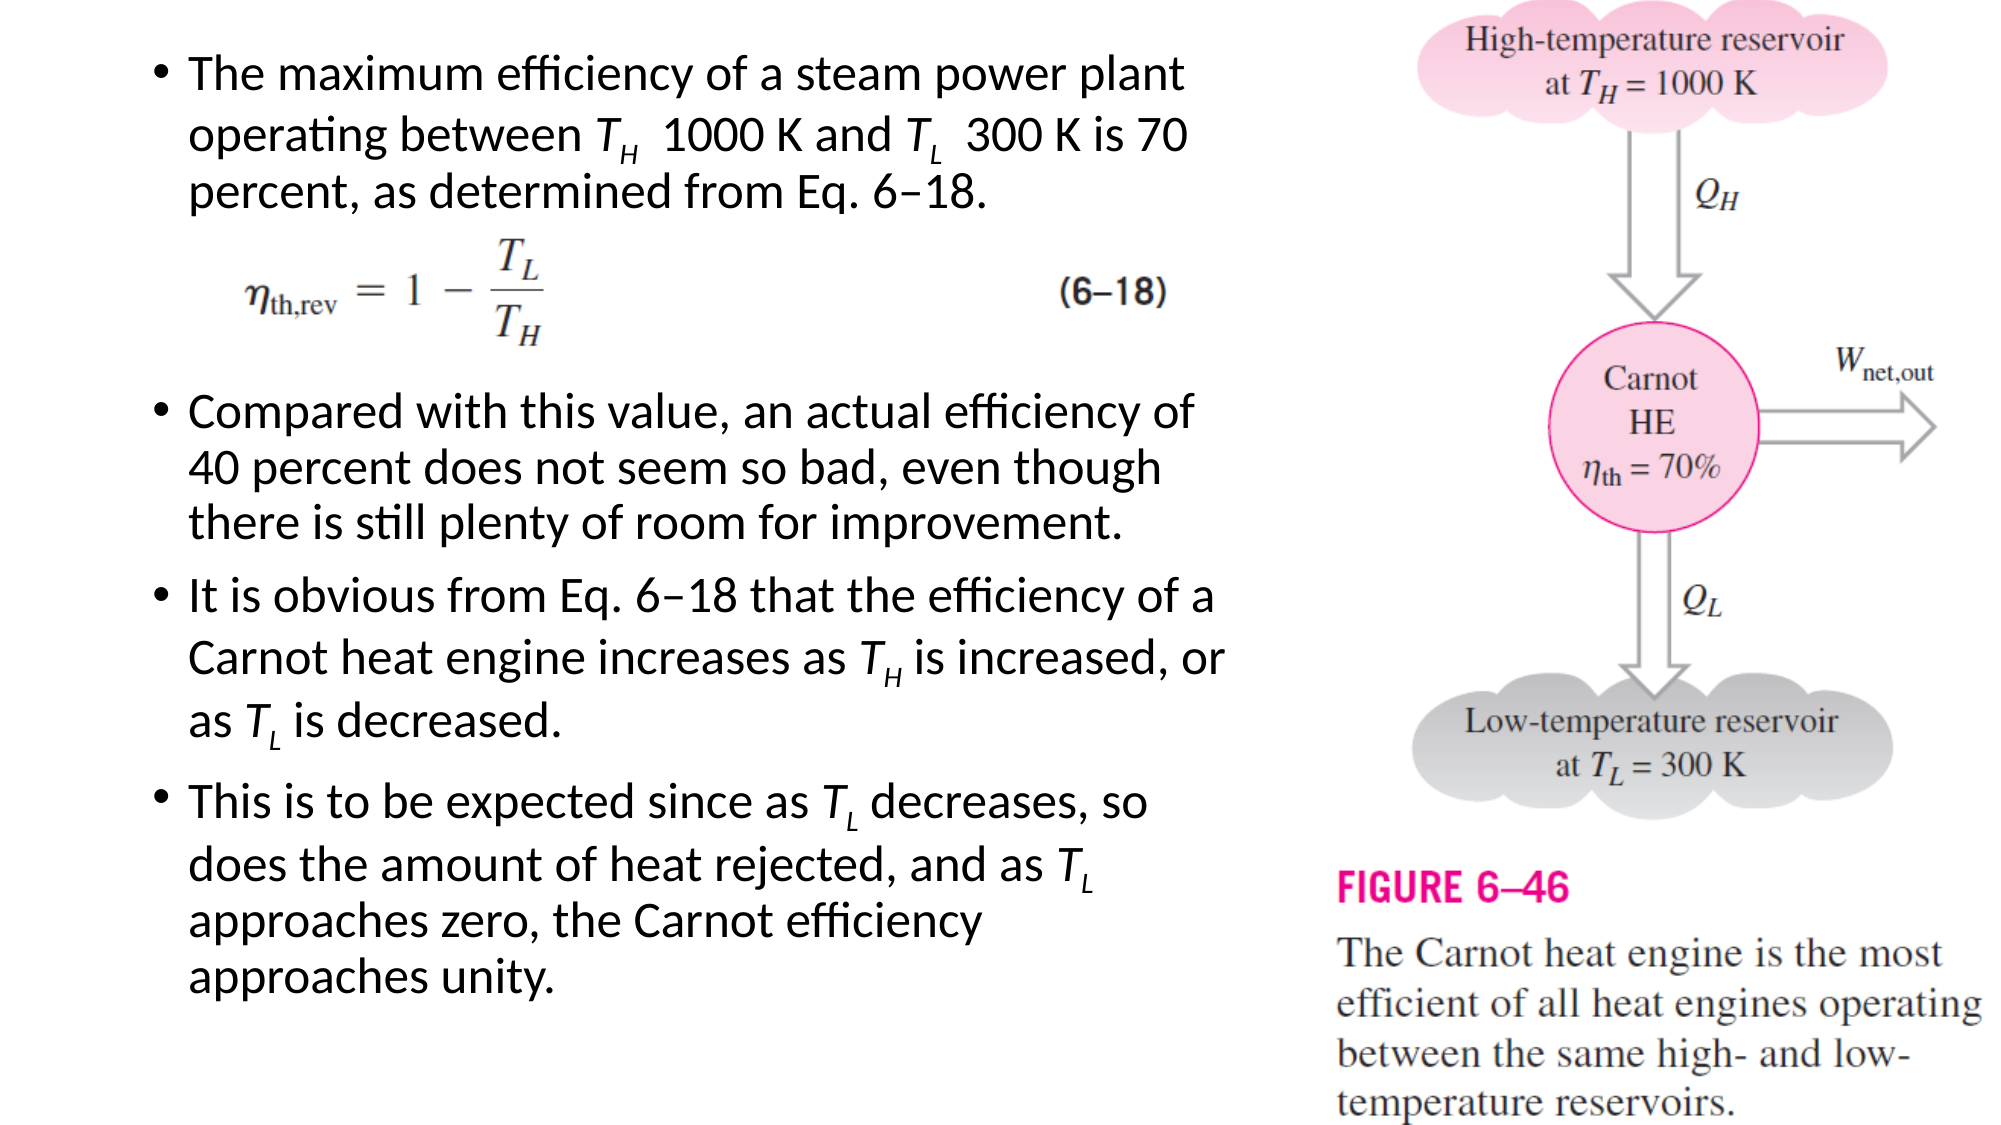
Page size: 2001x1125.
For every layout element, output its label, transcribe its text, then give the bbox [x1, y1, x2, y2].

picture [239, 214, 1188, 376]
list The maximum efficiency of a steam power plant operating between TH 1000 K and TL 300 K is 70 percent, as determined from Eq. 6–18. Compared with this value, an actual efficiency of 40 percent does not seem so bad, even though there is still plenty of room for improvement. It is obvious from Eq. 6–18 that the efficiency of a Carnot heat engine increases as TH is increased, or as TL is decreased. This is to be expected since as TL decreases, so does the amount of heat rejected, and as TL approaches zero, the Carnot efficiency approaches unity. [137, 38, 1243, 1014]
picture [1317, 0, 2000, 1125]
